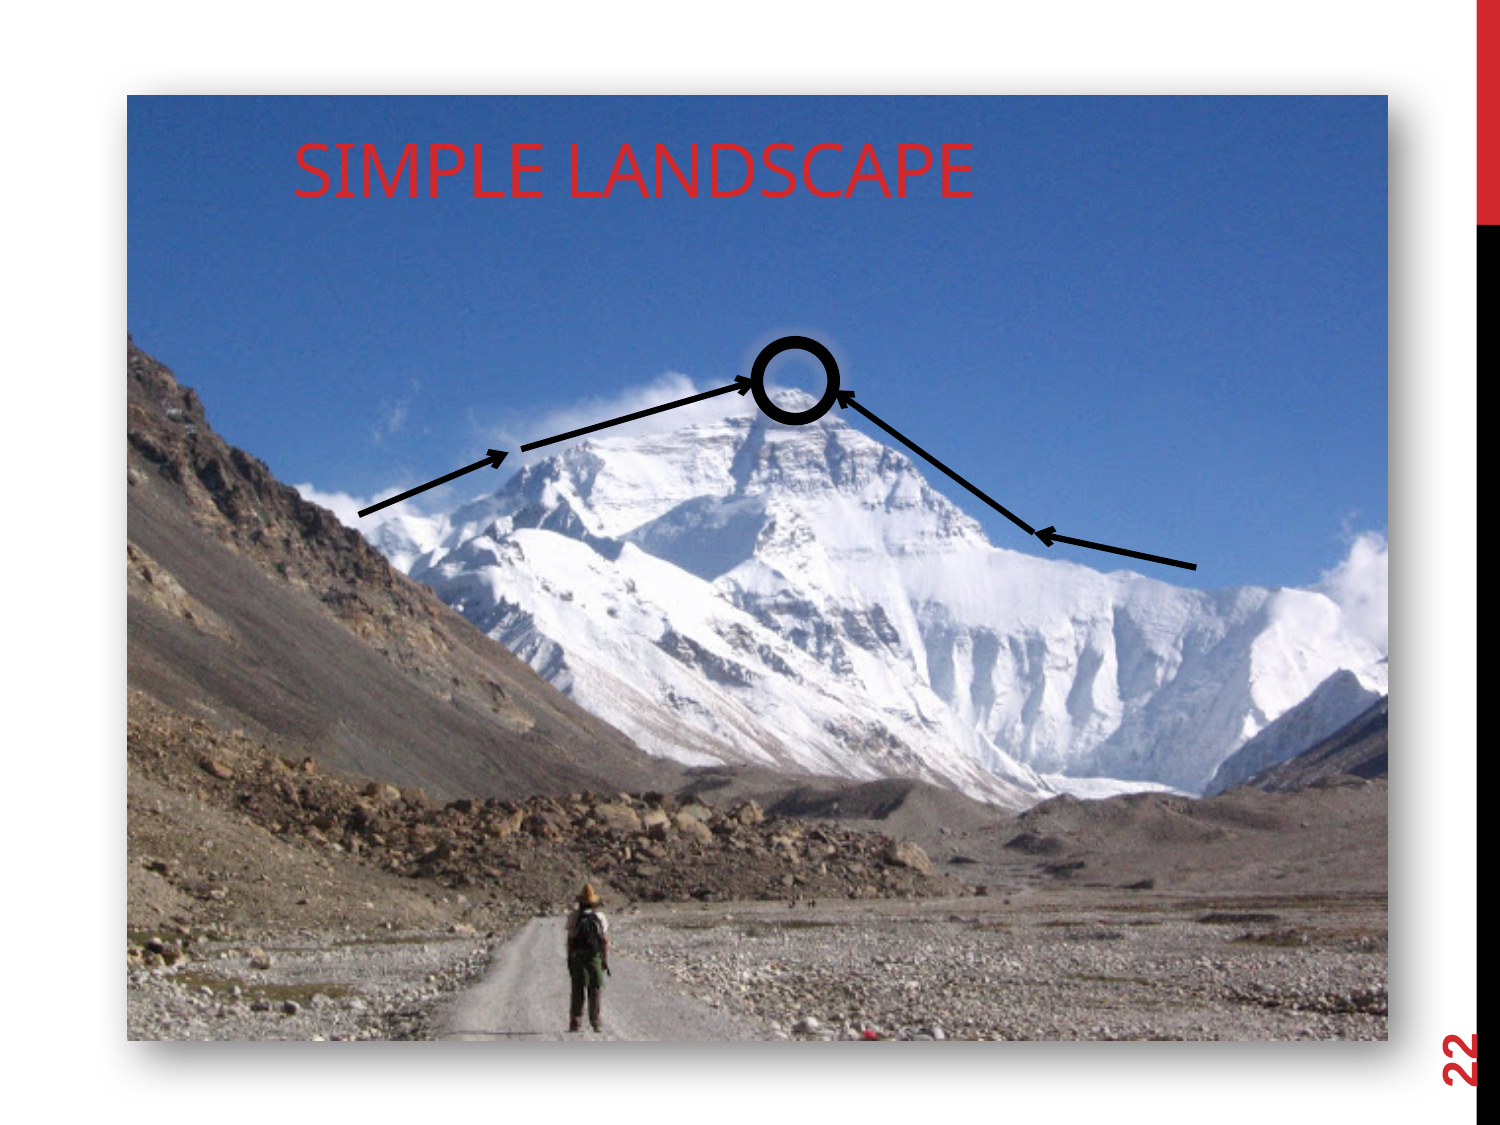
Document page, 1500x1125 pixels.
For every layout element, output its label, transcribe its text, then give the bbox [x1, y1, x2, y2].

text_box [833, 389, 1035, 534]
slide_number 22 [1427, 887, 1488, 1104]
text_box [1033, 532, 1197, 569]
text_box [358, 451, 510, 516]
picture [126, 94, 1388, 1041]
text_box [520, 380, 758, 450]
title Simple landscape [107, 0, 1058, 220]
